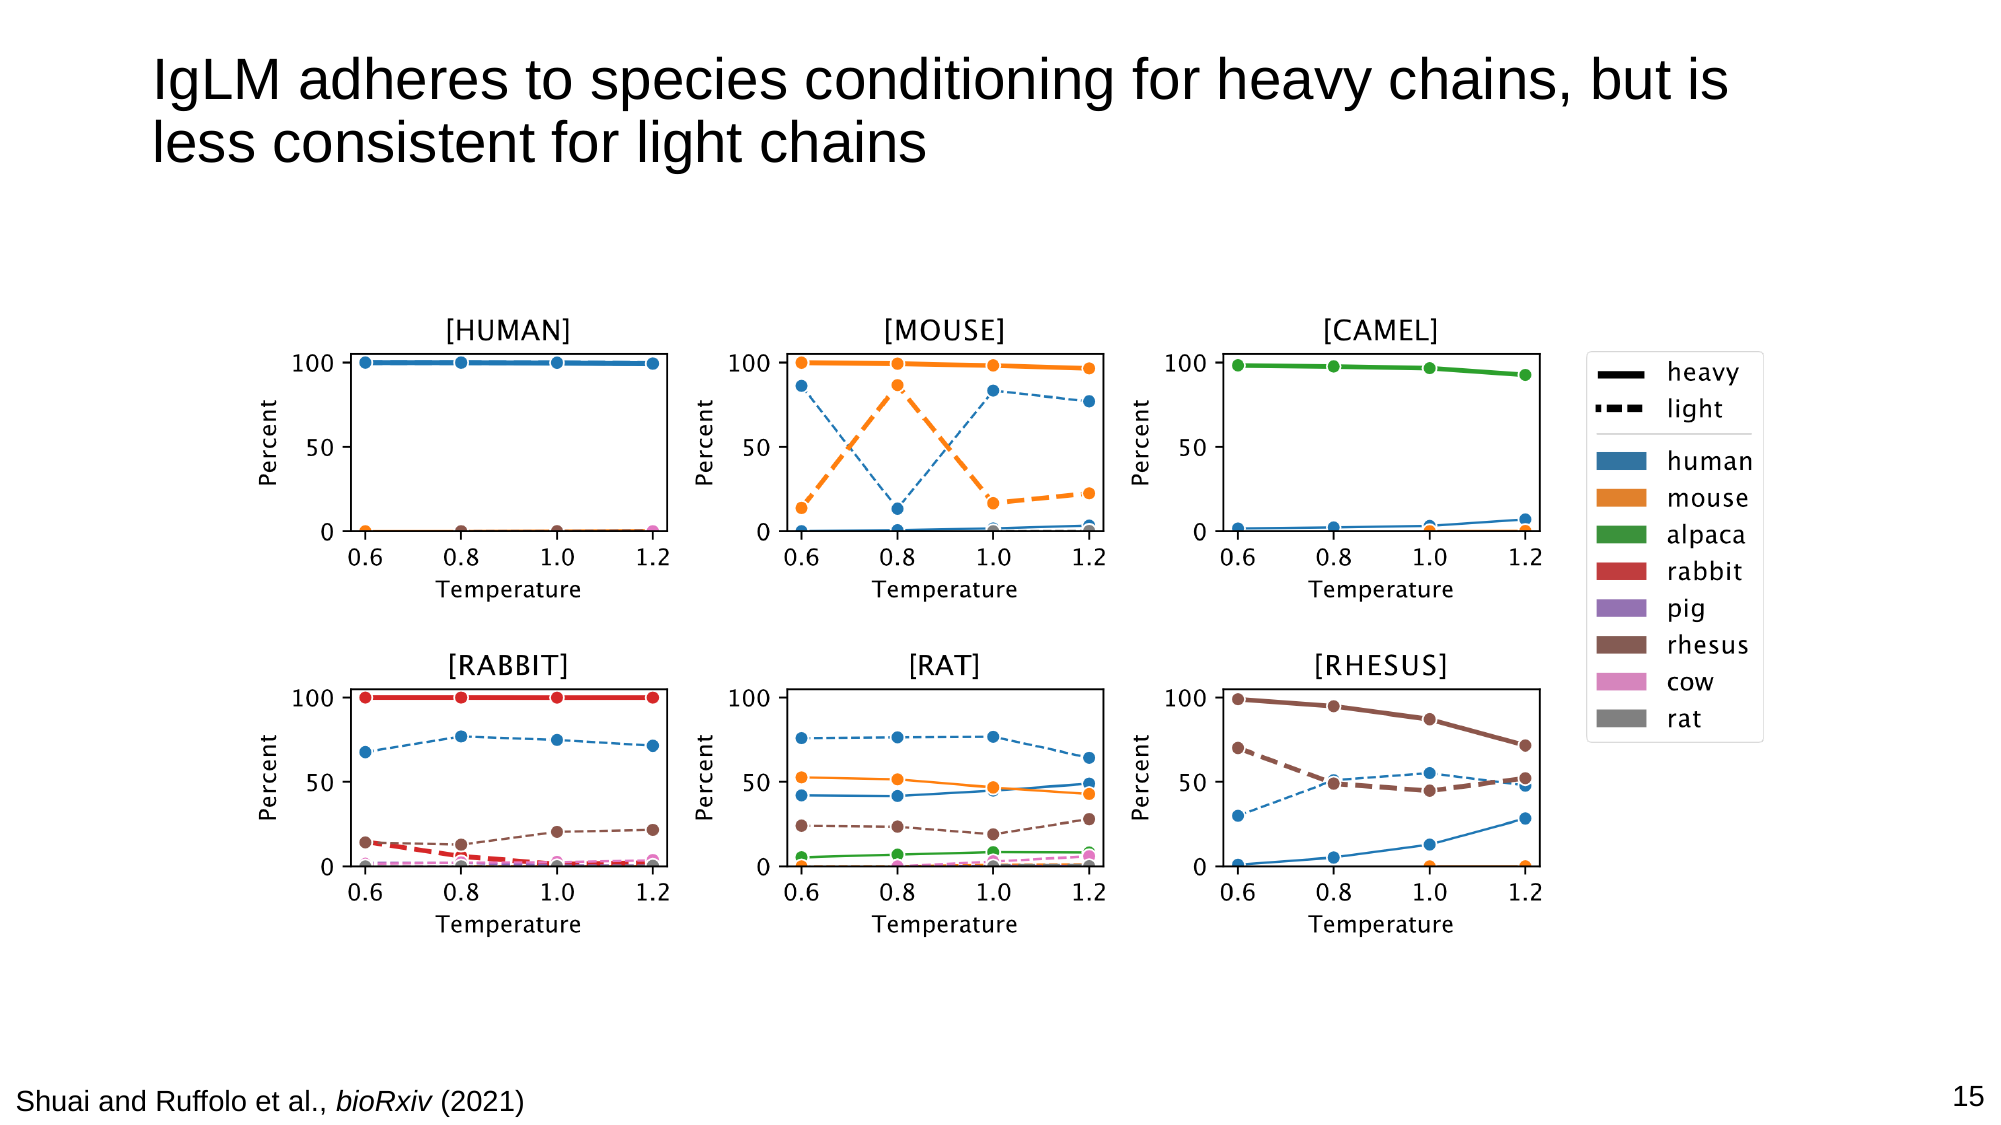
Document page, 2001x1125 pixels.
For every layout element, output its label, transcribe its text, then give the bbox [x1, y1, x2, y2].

title IgLM adheres to species conditioning for heavy chains, but is less consistent for light chains [137, 3, 1863, 221]
picture [232, 291, 1768, 964]
slide_number 15 [1550, 1065, 2000, 1125]
text_box Shuai and Ruffolo et al., bioRxiv (2021) [0, 1074, 540, 1125]
